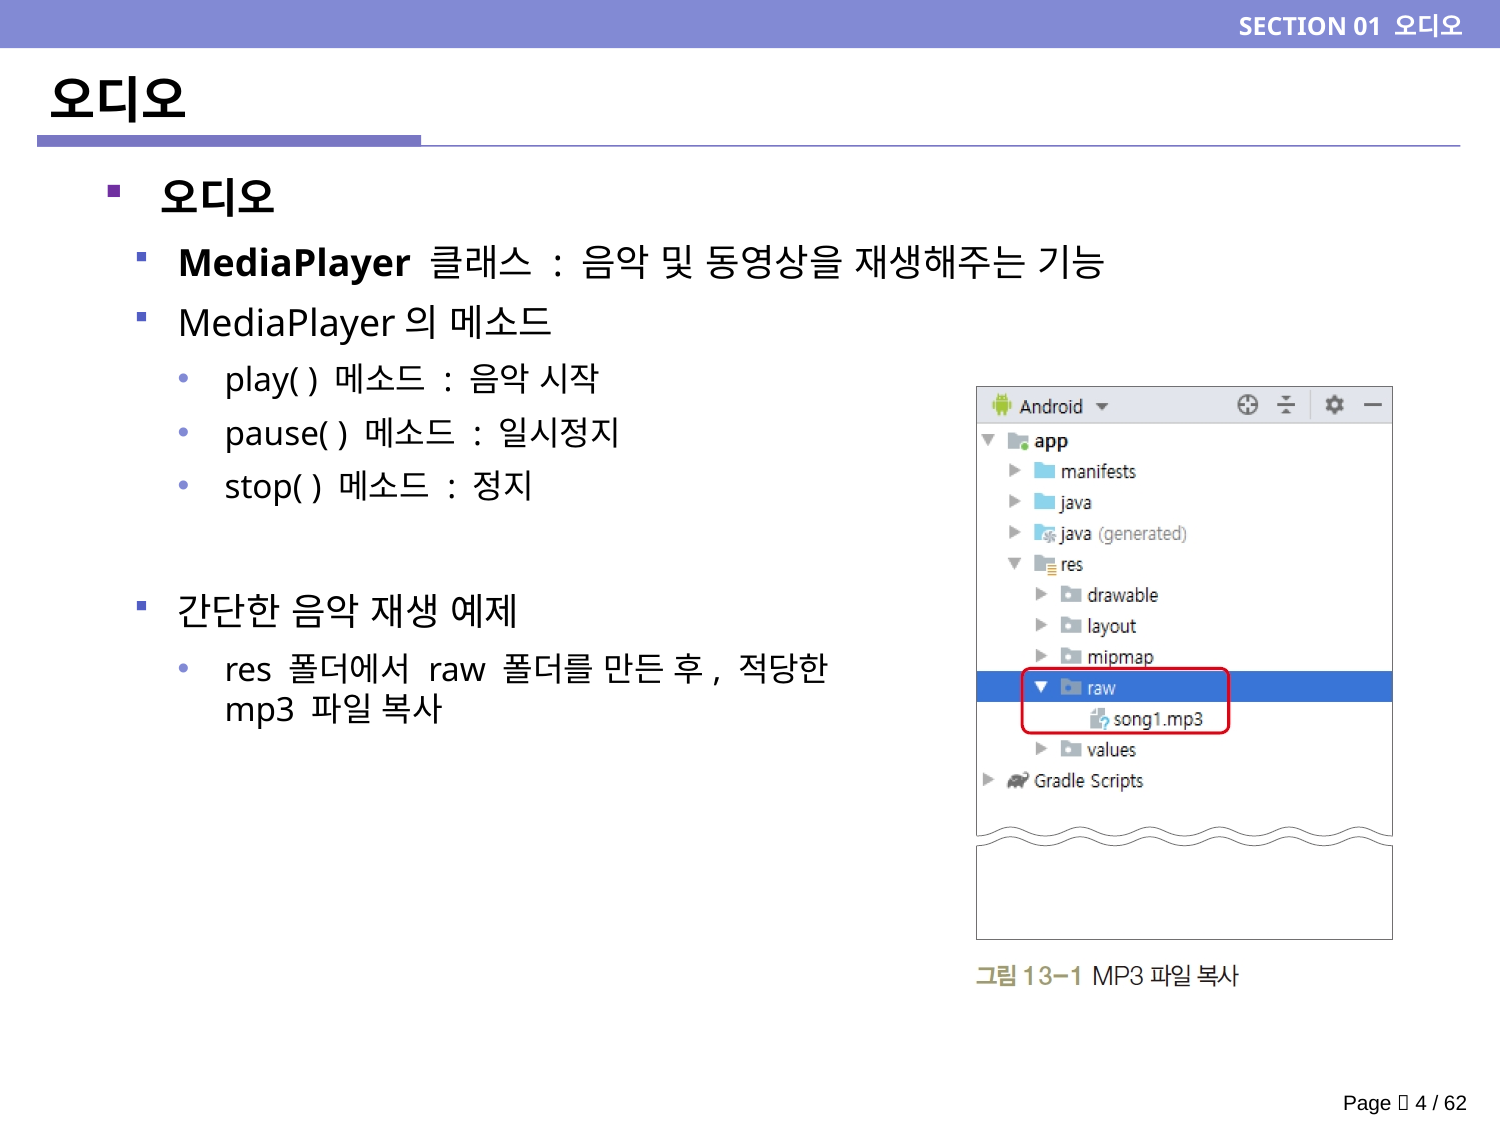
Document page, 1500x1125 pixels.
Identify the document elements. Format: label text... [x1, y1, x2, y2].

title 오디오 [48, 67, 1448, 132]
picture [973, 381, 1396, 989]
list 오디오 MediaPlayer 클래스 : 음악 및 동영상을 재생해주는 기능 MediaPlayer의 메소드 play( ) 메소드 : 음악 시작 pause( ) 메소드 : 일시정지 stop( ) 메소드 : 정지 간단한 음악 재생 예제 res 폴더에서 raw 폴더를 만든 후, 적당한 mp3 파일 복사 [104, 171, 1382, 880]
text_box SECTION 01 오디오 [1224, 3, 1500, 48]
